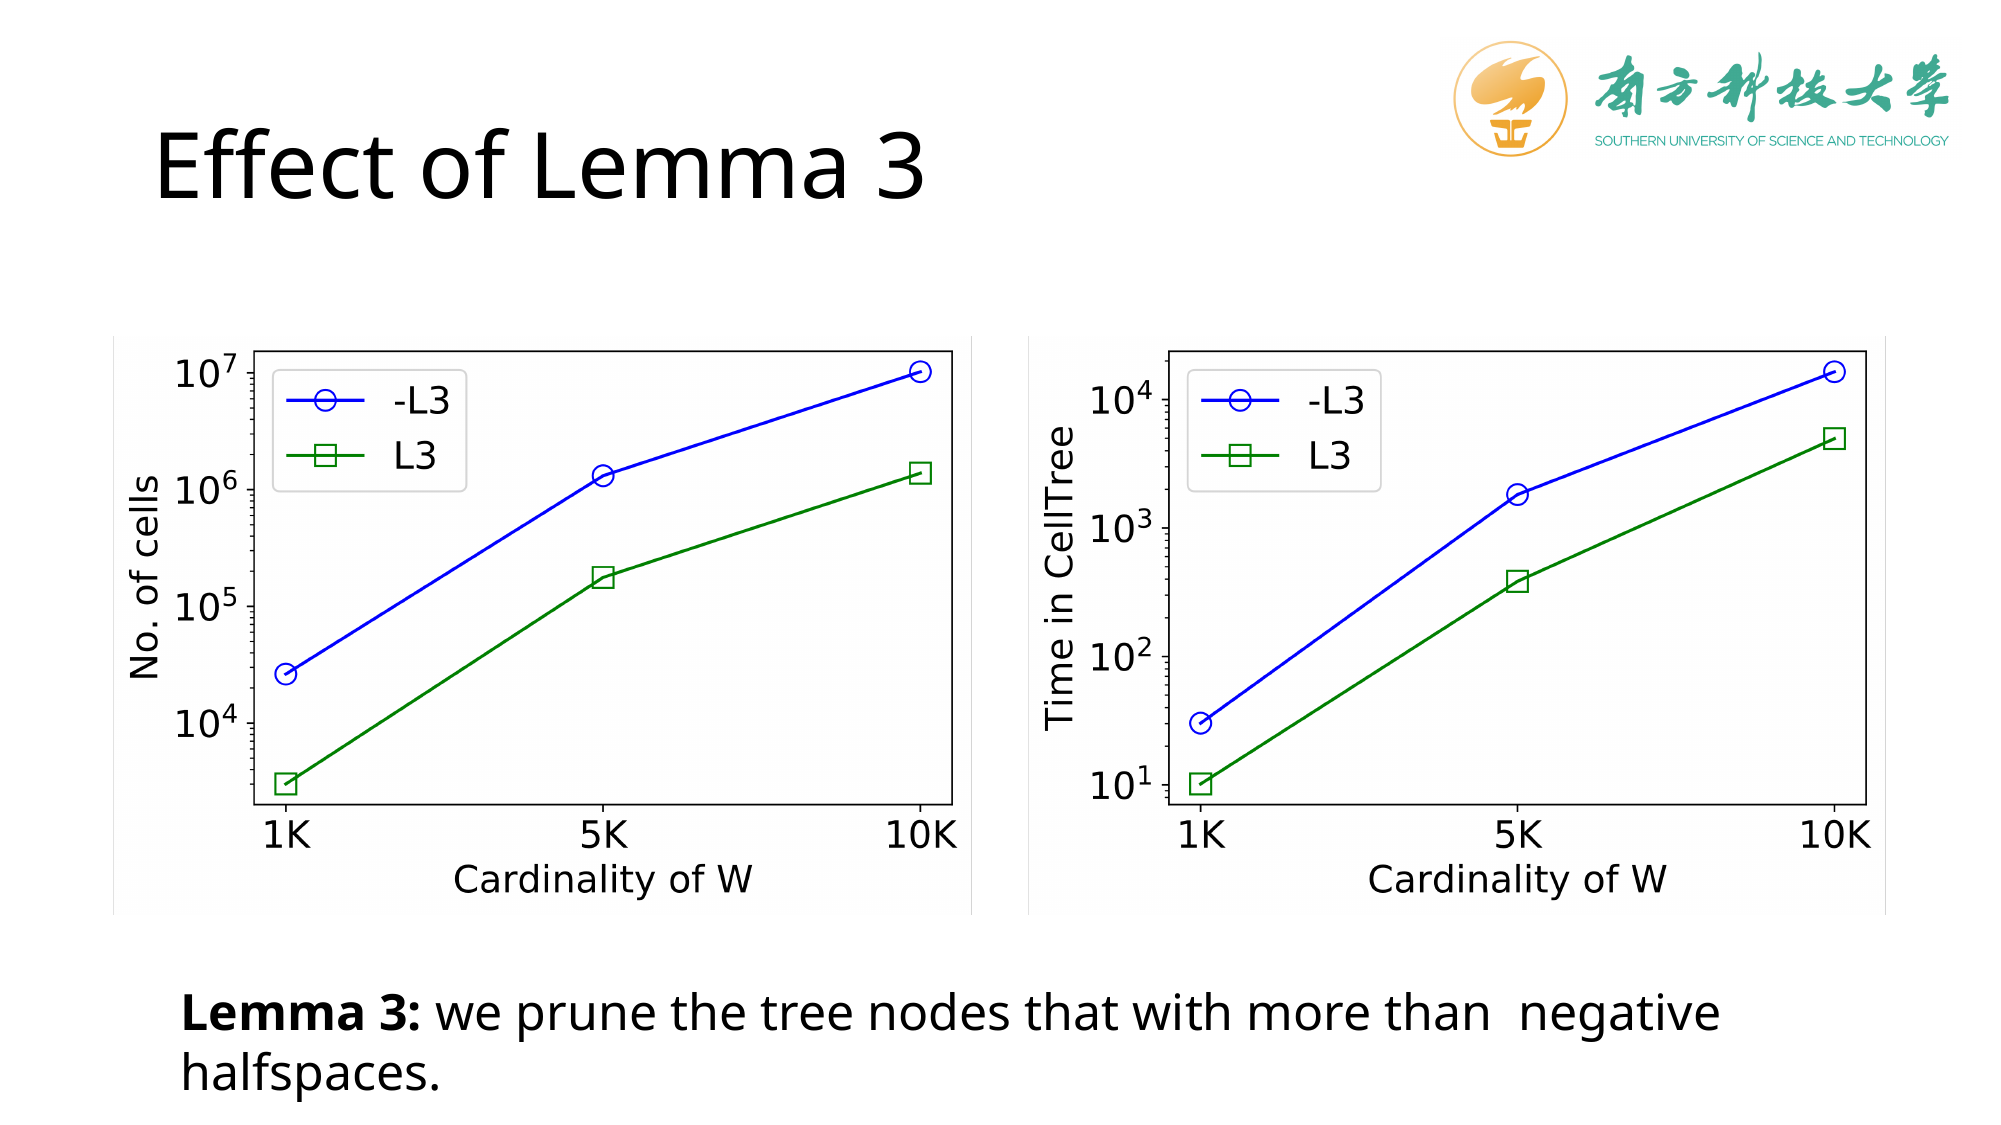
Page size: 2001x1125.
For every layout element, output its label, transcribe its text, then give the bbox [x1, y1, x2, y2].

picture [113, 336, 972, 915]
title Effect of Lemma 3 [137, 59, 1863, 278]
picture [1439, 37, 1962, 160]
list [1028, 336, 1886, 915]
